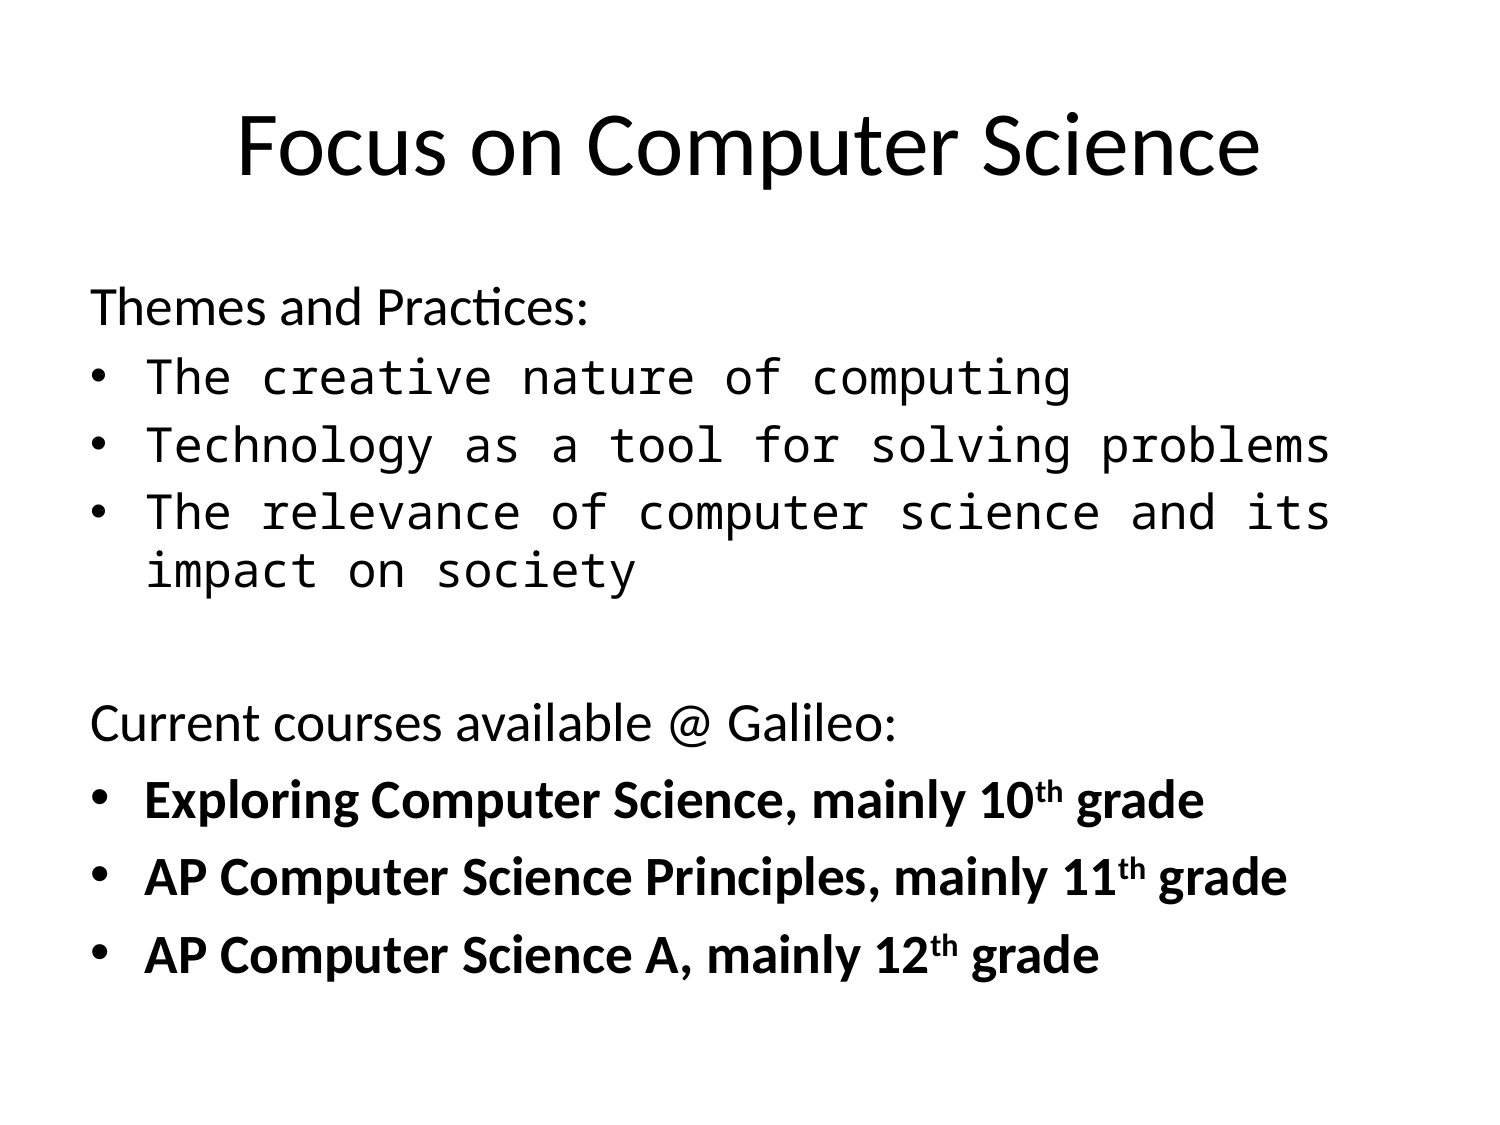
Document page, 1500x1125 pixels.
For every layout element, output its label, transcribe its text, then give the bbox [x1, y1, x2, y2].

title Focus on Computer Science [75, 45, 1425, 233]
list Themes and Practices: The creative nature of computing Technology as a tool for solving problems The relevance of computer science and its impact on society Current courses available @ Galileo: Exploring Computer Science, mainly 10th grade AP Computer Science Principles, mainly 11th grade AP Computer Science A, mainly 12th grade [75, 262, 1425, 1005]
